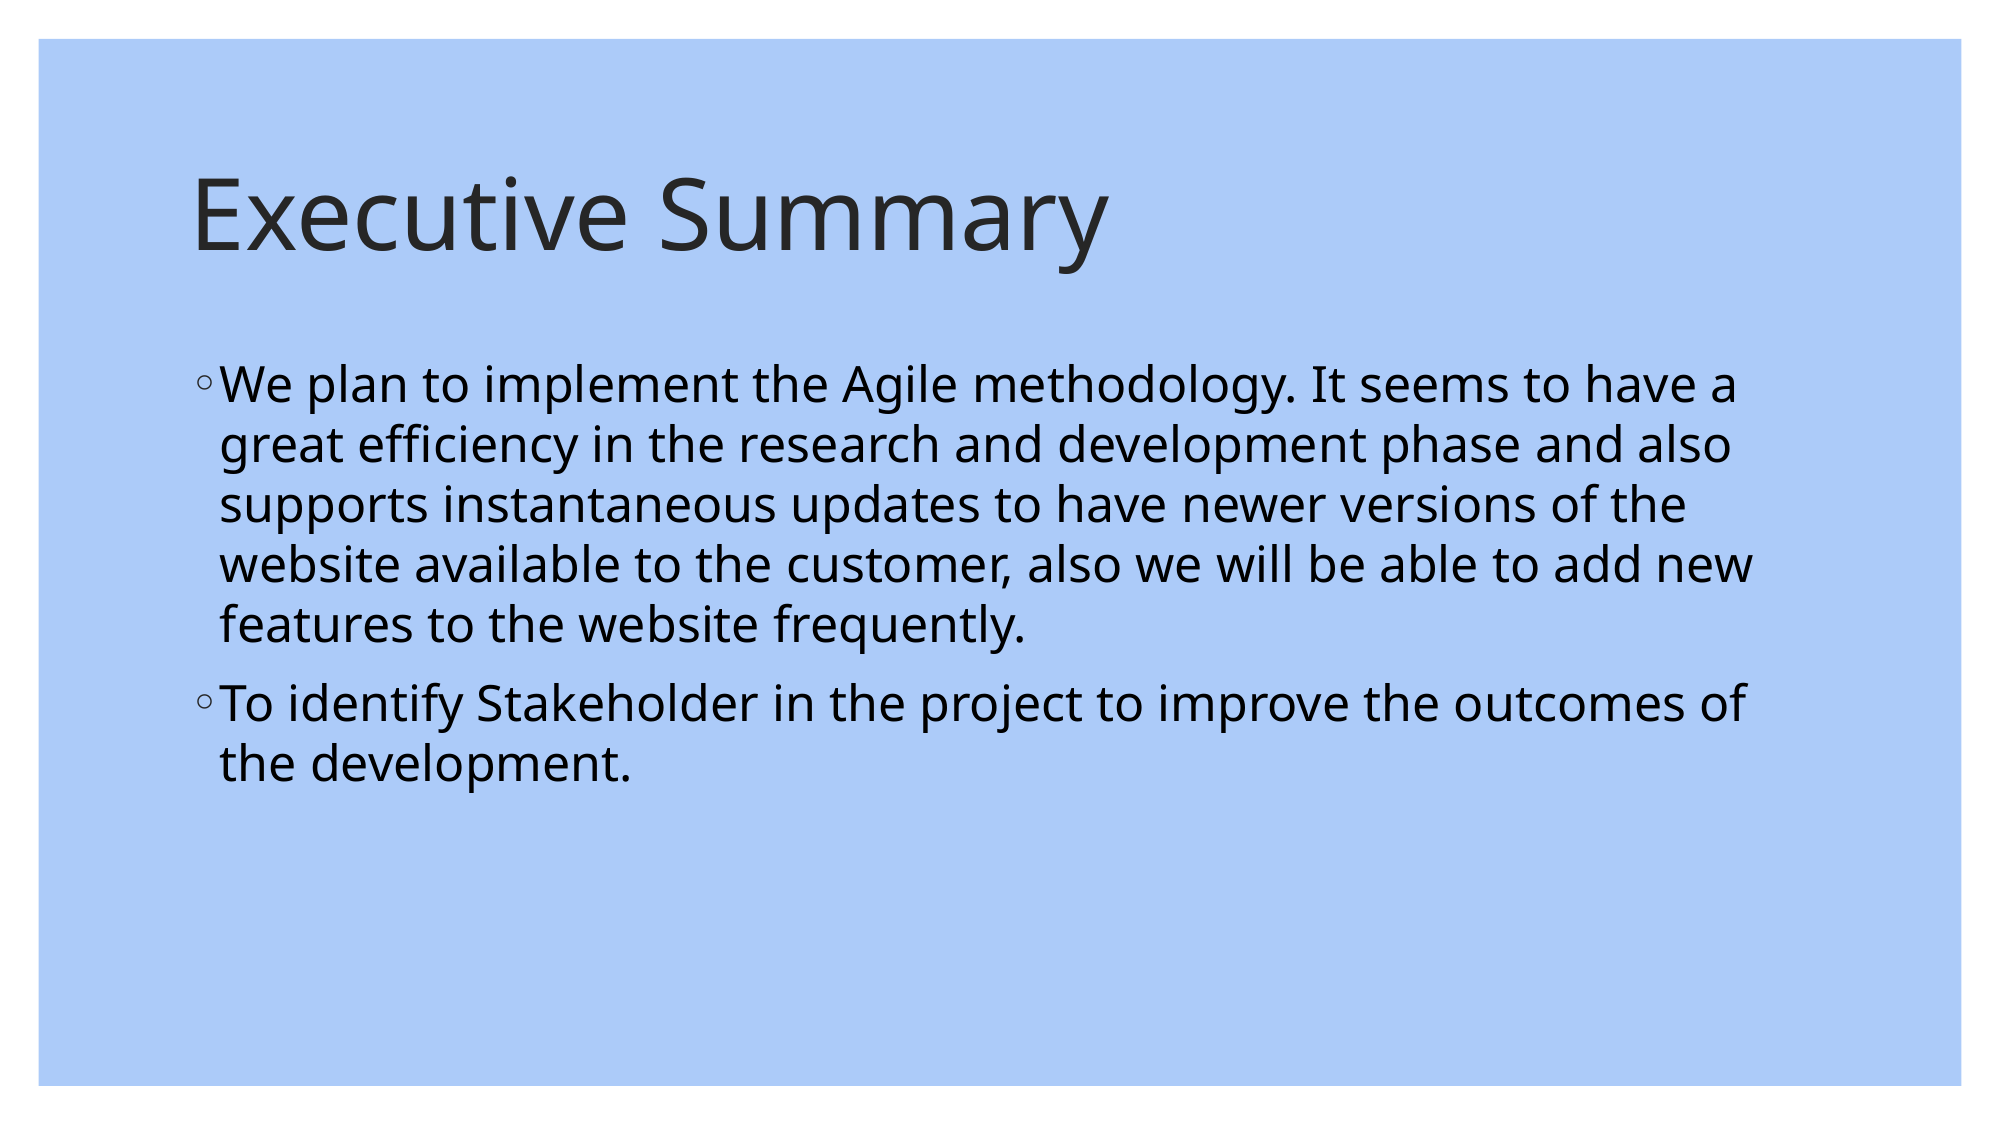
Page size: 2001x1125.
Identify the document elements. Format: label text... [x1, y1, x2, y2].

title Executive Summary [174, 105, 1825, 331]
list We plan to implement the Agile methodology. It seems to have a great efficiency in the research and development phase and also supports instantaneous updates to have newer versions of the website available to the customer, also we will be able to add new features to the website frequently. To identify Stakeholder in the project to improve the outcomes of the development. [174, 345, 1825, 990]
